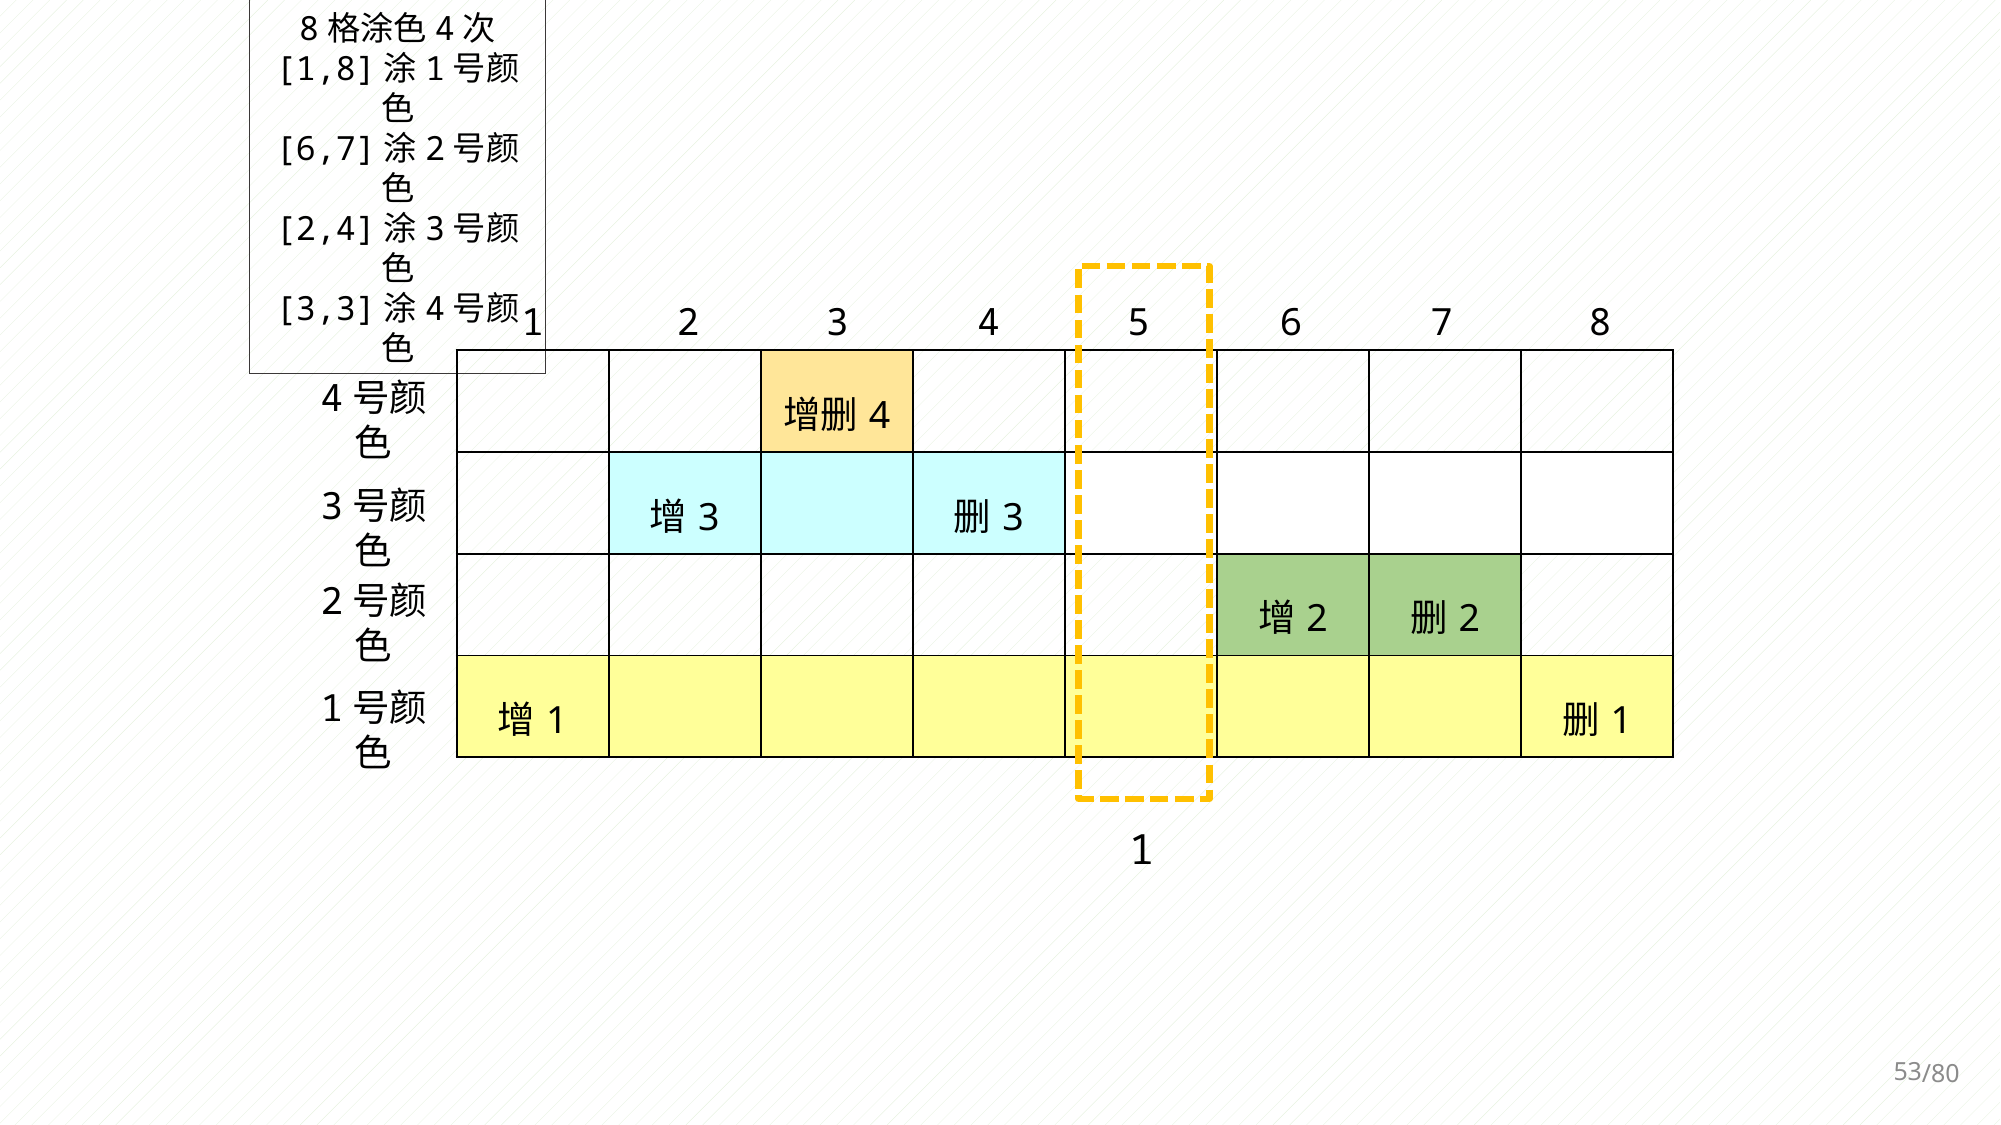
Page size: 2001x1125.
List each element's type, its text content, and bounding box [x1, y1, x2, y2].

text_box 1 [1104, 815, 1179, 880]
table_cell 增2 [1218, 555, 1368, 655]
table_header [1066, 351, 1078, 451]
table_header [1218, 351, 1368, 451]
table_cell [458, 555, 608, 655]
table_header [1522, 351, 1672, 451]
table_cell 删2 [1370, 555, 1520, 655]
text_box [1076, 264, 1211, 801]
table_cell [1066, 555, 1078, 655]
table_cell 增3 [610, 453, 760, 553]
table_cell [762, 555, 912, 655]
table_cell 删1 [1522, 656, 1672, 756]
table_header [458, 351, 608, 451]
text_box 8 [1550, 290, 1650, 351]
table_cell [1210, 453, 1216, 553]
text_box 6 [1241, 290, 1341, 351]
text_box 1 [483, 290, 583, 351]
table_cell [1066, 453, 1078, 553]
table_cell [1066, 656, 1078, 756]
text_box 2号颜色 [291, 579, 457, 675]
table_cell [610, 656, 760, 756]
table_cell [1370, 656, 1520, 756]
text_box 1号颜色 [291, 676, 457, 781]
text_box 3 [787, 290, 887, 351]
table_cell [762, 656, 912, 756]
table_cell 删3 [914, 453, 1064, 553]
table_cell [610, 555, 760, 655]
text_box 4号颜色 [291, 366, 457, 472]
table_cell [1218, 453, 1368, 553]
table_cell [1218, 656, 1368, 756]
table_cell [1370, 453, 1520, 553]
table_cell [1522, 555, 1672, 655]
table_cell [458, 453, 608, 553]
table_cell [1210, 656, 1216, 756]
text_box 3号颜色 [291, 474, 457, 579]
table_cell [1210, 555, 1216, 655]
text_box 2 [638, 290, 738, 351]
text_box 4 [939, 290, 1039, 351]
table_header [610, 351, 760, 451]
table_cell [914, 656, 1064, 756]
text_box 7 [1392, 290, 1492, 351]
table_header [1370, 351, 1520, 451]
table_cell [914, 555, 1064, 655]
table_cell [762, 453, 912, 553]
table_header [1210, 351, 1216, 451]
text_box 5 [1089, 290, 1189, 351]
text_box 8格涂色4次 [1,8]涂1号颜色 [6,7]涂2号颜色 [2,4]涂3号颜色 [3,3]涂4号颜色 [249, 0, 546, 374]
slide_number 53 [1470, 1042, 1938, 1103]
table_header [914, 351, 1064, 451]
table_header 增删4 [762, 351, 912, 451]
table_cell 增1 [458, 656, 608, 756]
table_cell [1522, 453, 1672, 553]
